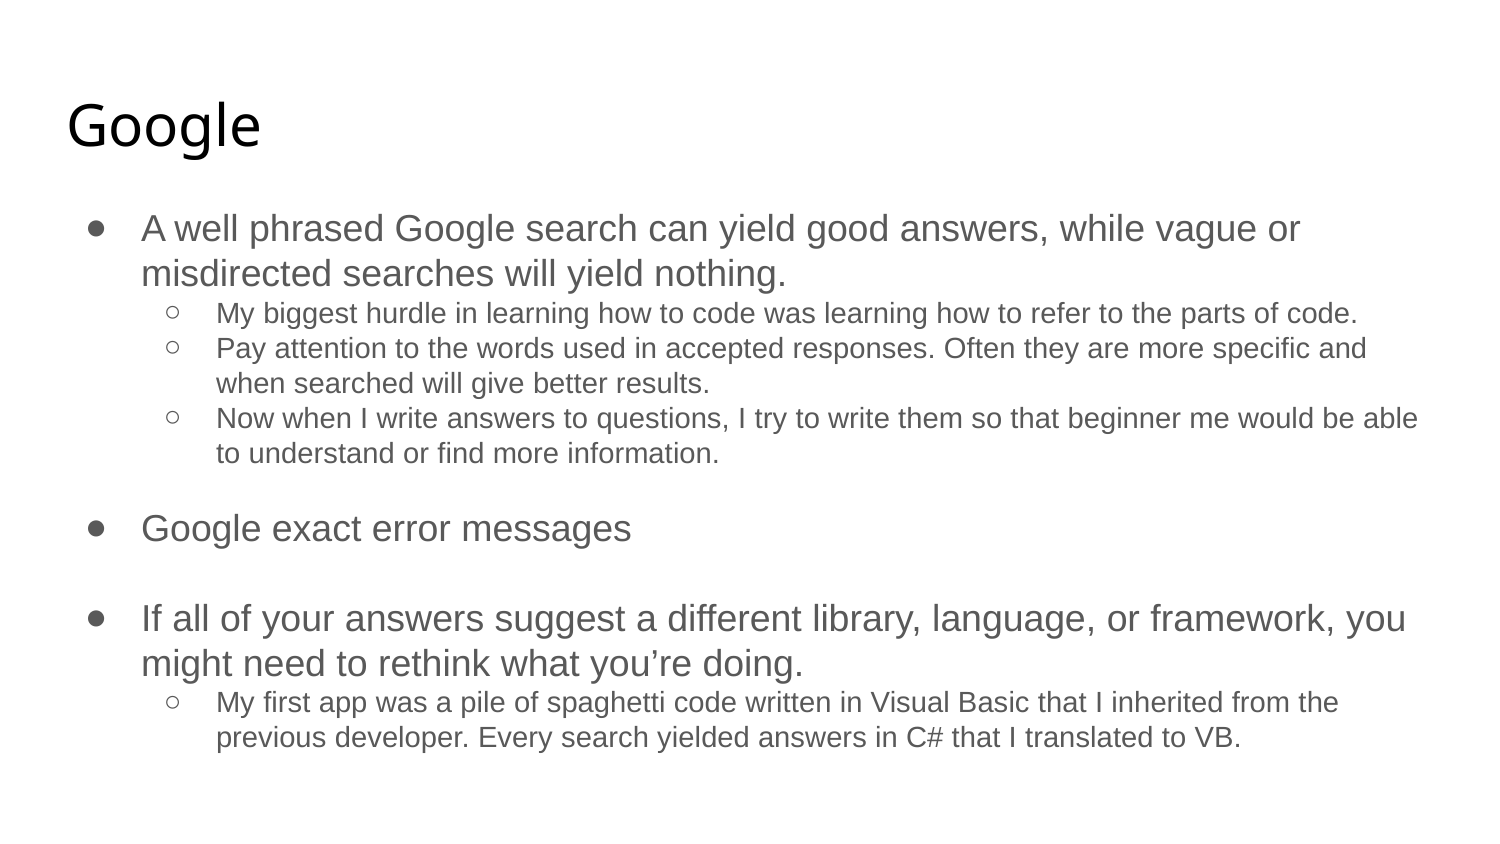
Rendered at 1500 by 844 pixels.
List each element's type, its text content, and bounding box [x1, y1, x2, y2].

title Google [51, 72, 1449, 167]
list A well phrased Google search can yield good answers, while vague or misdirected searches will yield nothing. My biggest hurdle in learning how to code was learning how to refer to the parts of code. Pay attention to the words used in accepted responses. Often they are more specific and when searched will give better results. Now when I write answers to questions, I try to write them so that beginner me would be able to understand or find more information. Google exact error messages If all of your answers suggest a different library, language, or framework, you might need to rethink what you’re doing. My first app was a pile of spaghetti code written in Visual Basic that I inherited from the previous developer. Every search yielded answers in C# that I translated to VB. [51, 189, 1449, 813]
